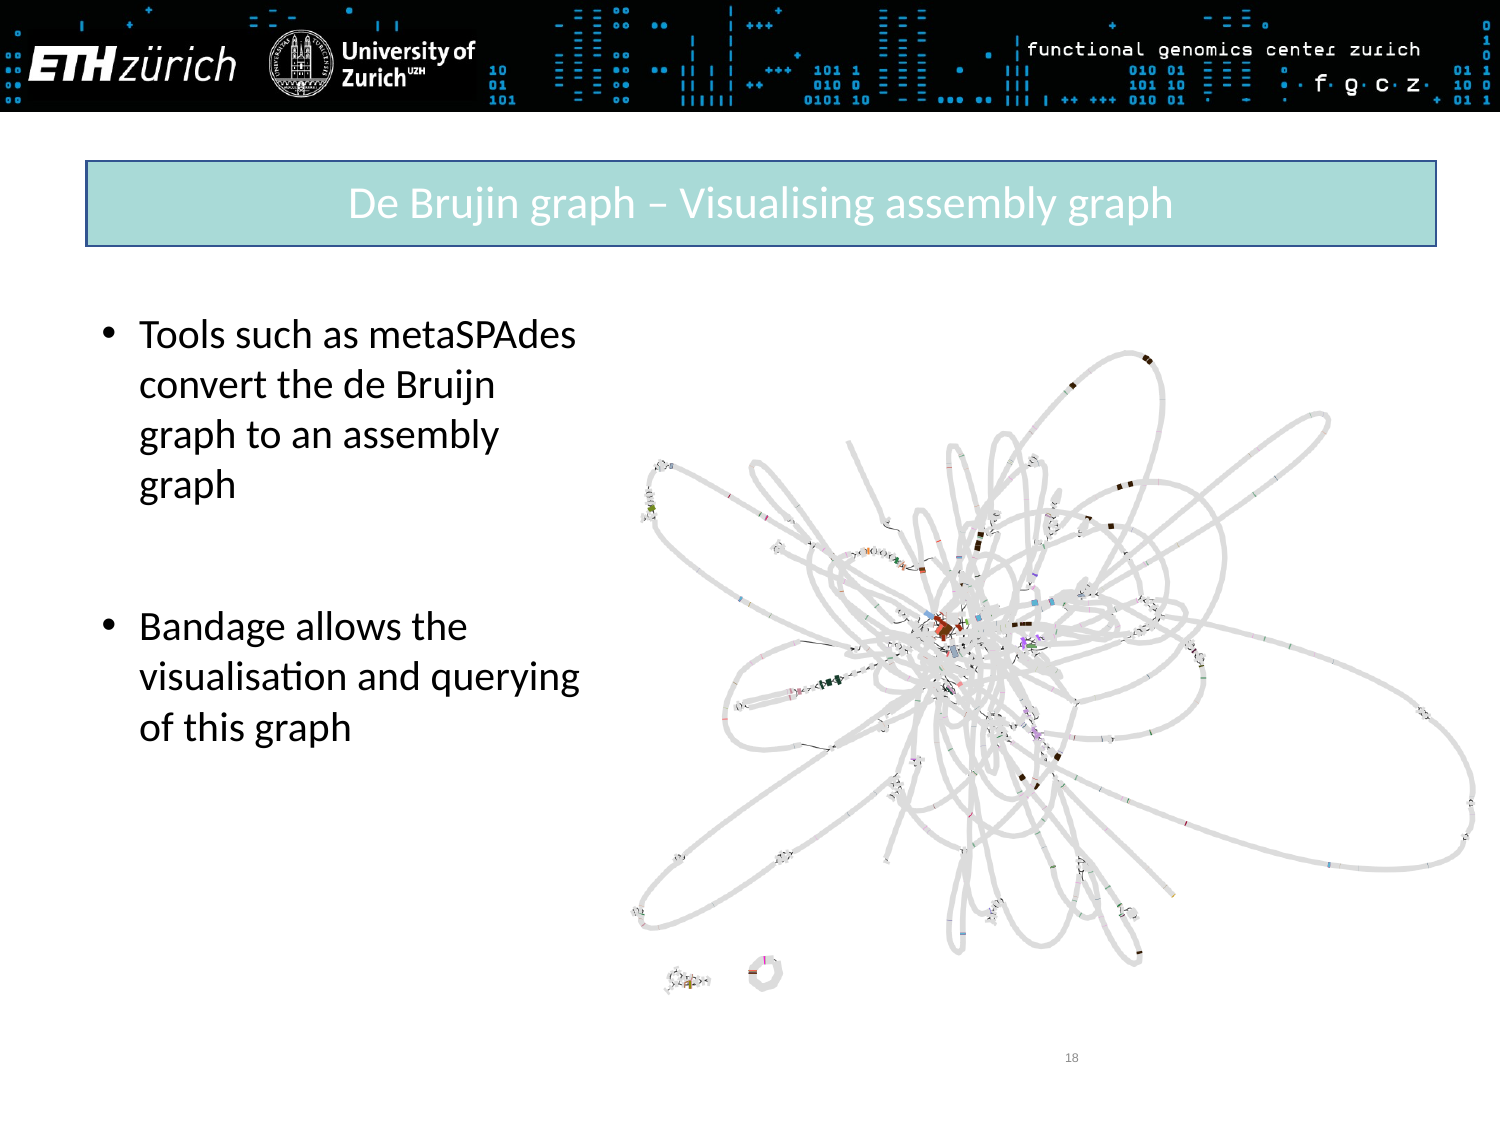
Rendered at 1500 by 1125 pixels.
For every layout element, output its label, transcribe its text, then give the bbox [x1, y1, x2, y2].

list Tools such as metaSPAdes convert the de Bruijn graph to an assembly graph Bandage allows the visualisation and querying of this graph [86, 299, 605, 1014]
picture [621, 333, 1498, 1014]
slide_number 18 [1059, 1042, 1397, 1125]
picture [0, 0, 1500, 112]
text_box De Brujin graph – Visualising assembly graph [85, 160, 1437, 247]
